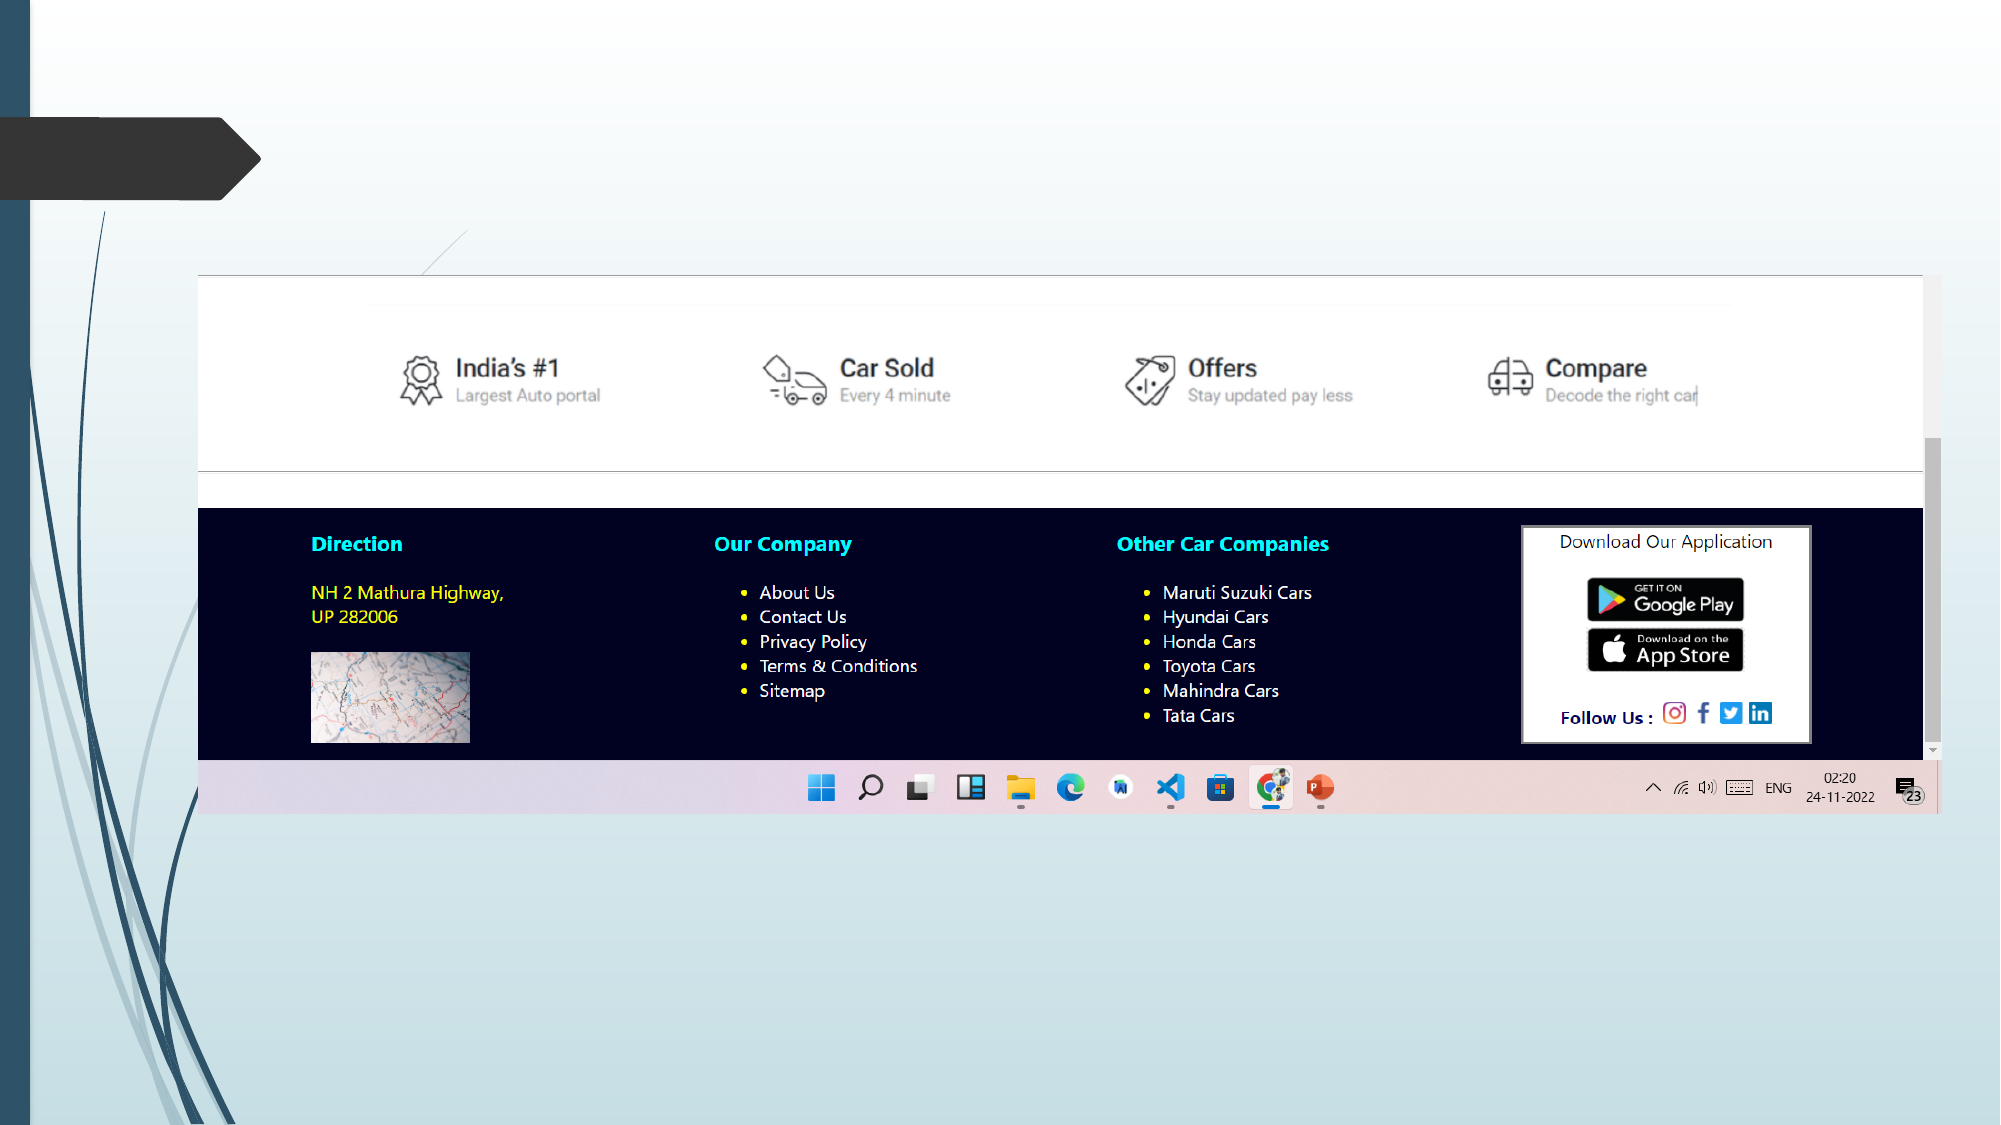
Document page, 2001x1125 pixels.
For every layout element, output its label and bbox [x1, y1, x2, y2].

picture [197, 275, 1942, 814]
